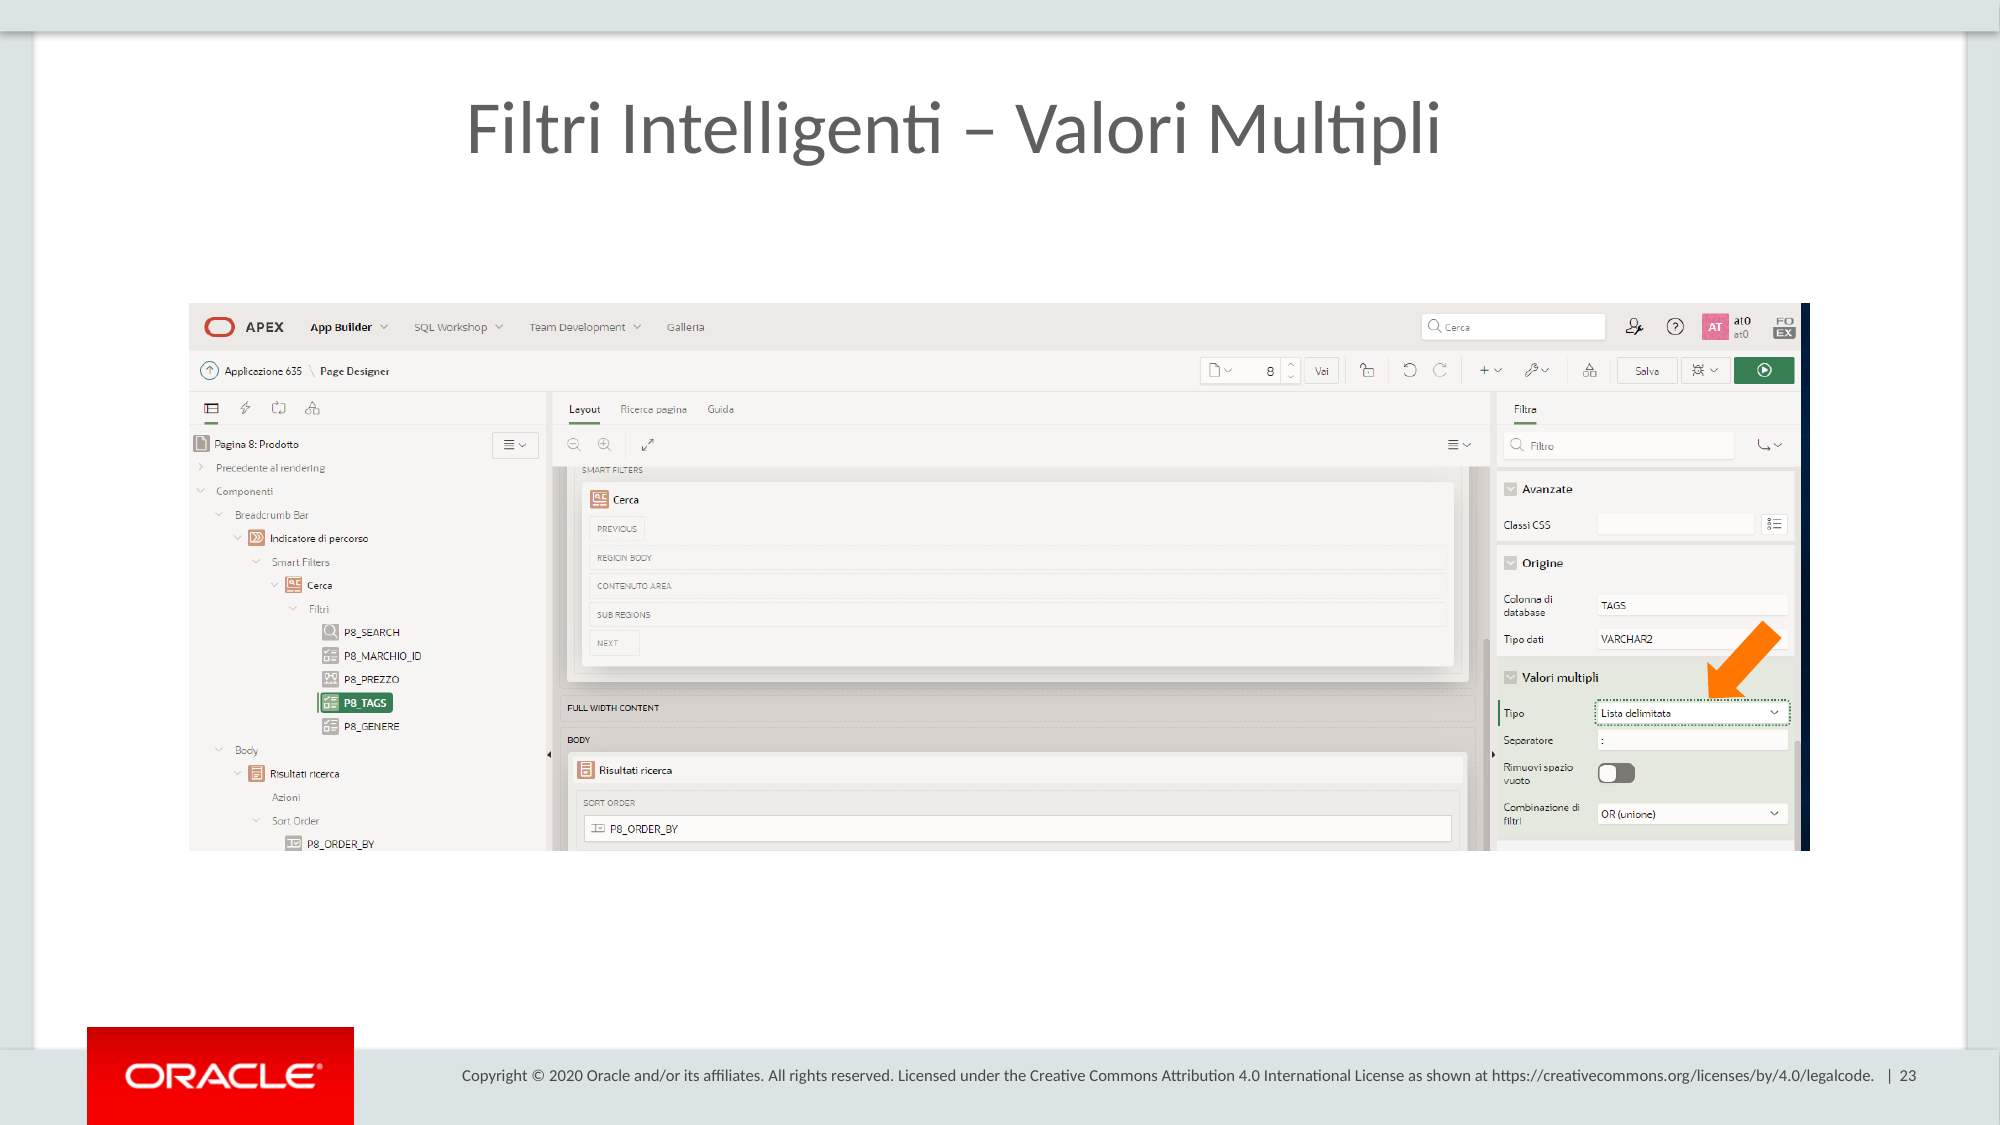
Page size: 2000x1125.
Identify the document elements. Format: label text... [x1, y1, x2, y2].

title Filtri Intelligenti – Valori Multipli [466, 66, 1649, 169]
picture [189, 303, 1810, 852]
picture [87, 1027, 354, 1125]
